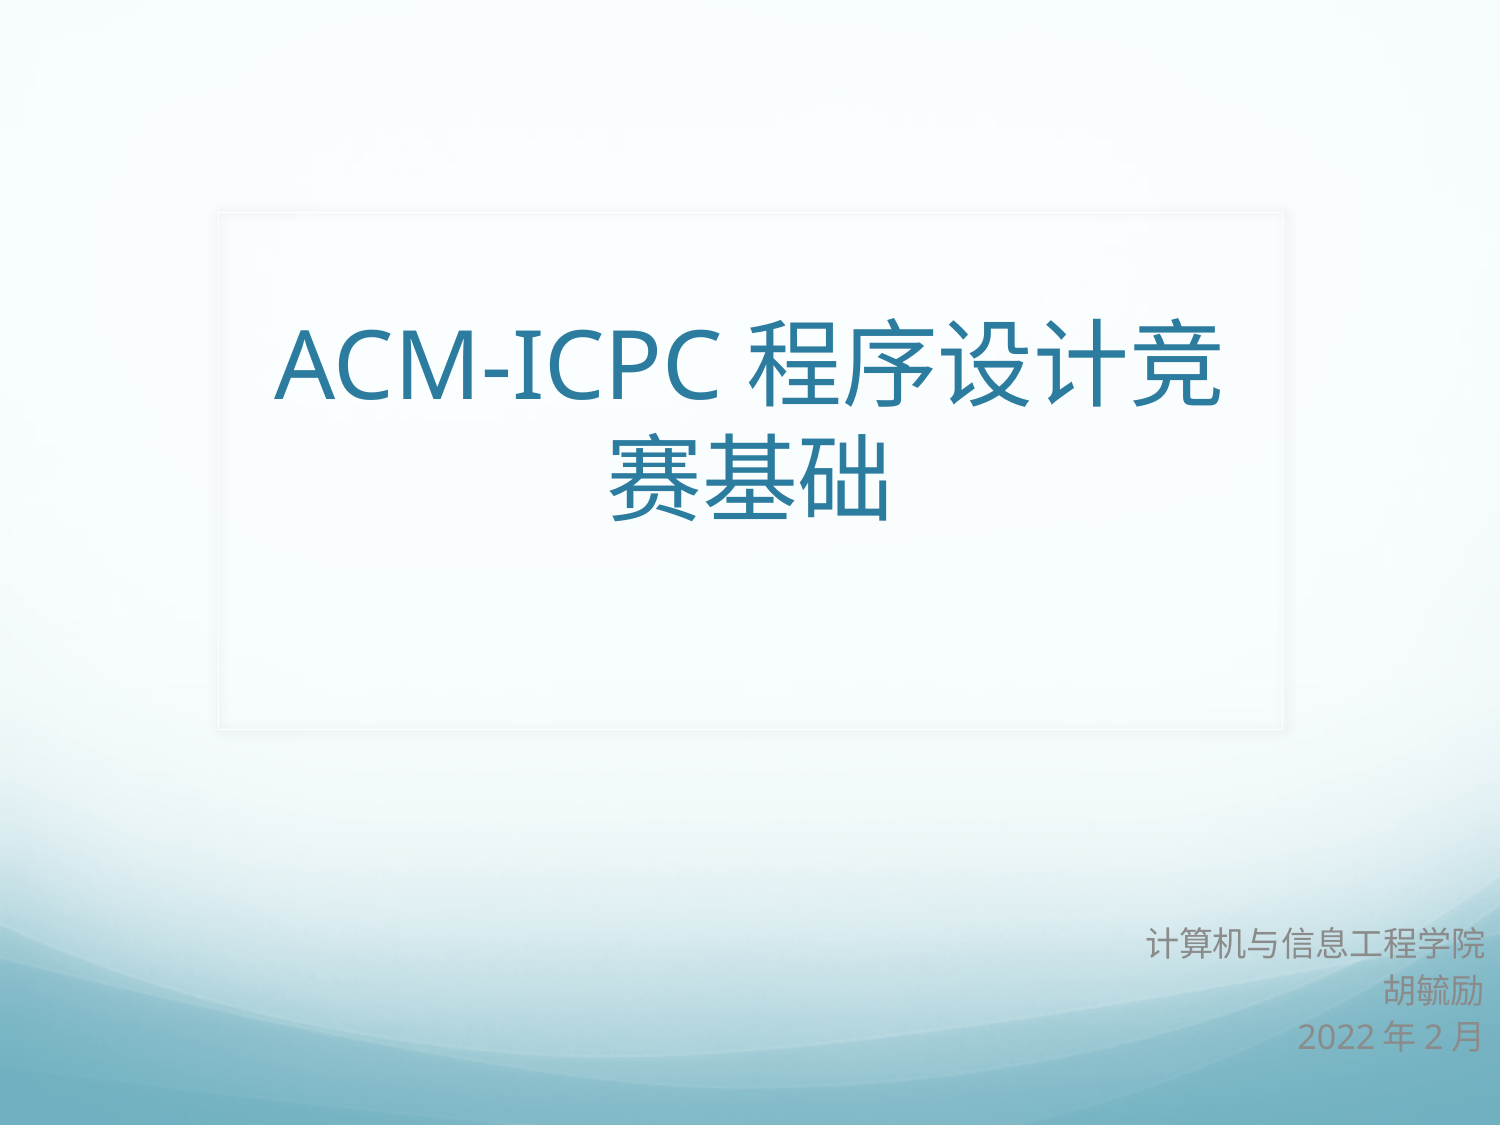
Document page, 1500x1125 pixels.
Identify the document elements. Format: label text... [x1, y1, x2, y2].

subtitle 计算机与信息工程学院 胡毓励 2022年2月 [434, 915, 1500, 1066]
title ACM-ICPC程序设计竞赛基础 [217, 258, 1283, 542]
